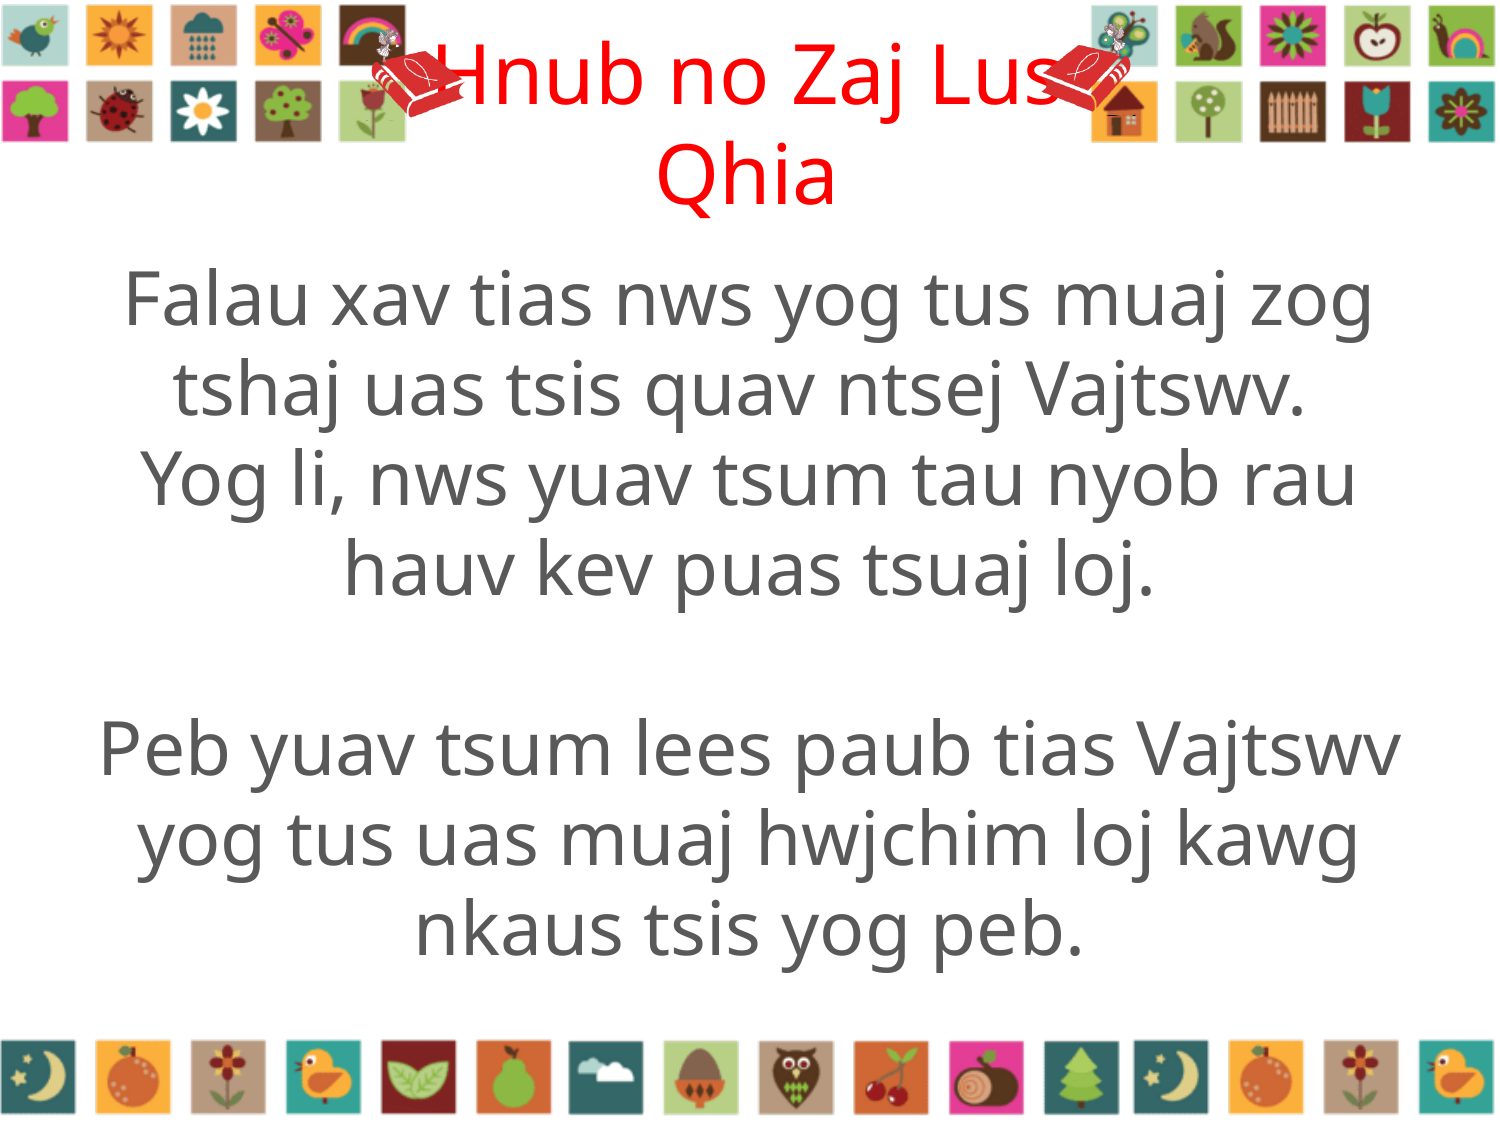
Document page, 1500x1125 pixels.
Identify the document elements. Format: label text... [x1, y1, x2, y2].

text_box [0, 1028, 1500, 1118]
text_box Hnub no Zaj Lus Qhia [414, 13, 1080, 229]
picture [0, 3, 497, 150]
text_box Falau xav tias nws yog tus muaj zog tshaj uas tsis quav ntsej Vajtswv. Yog li, nws yuav tsum tau nyob rau hauv kev puas tsuaj loj. Peb yuav tsum lees paub tias Vajtswv yog tus uas muaj hwjchim loj kawg nkaus tsis yog peb. [76, 243, 1424, 979]
picture [1008, 3, 1500, 150]
